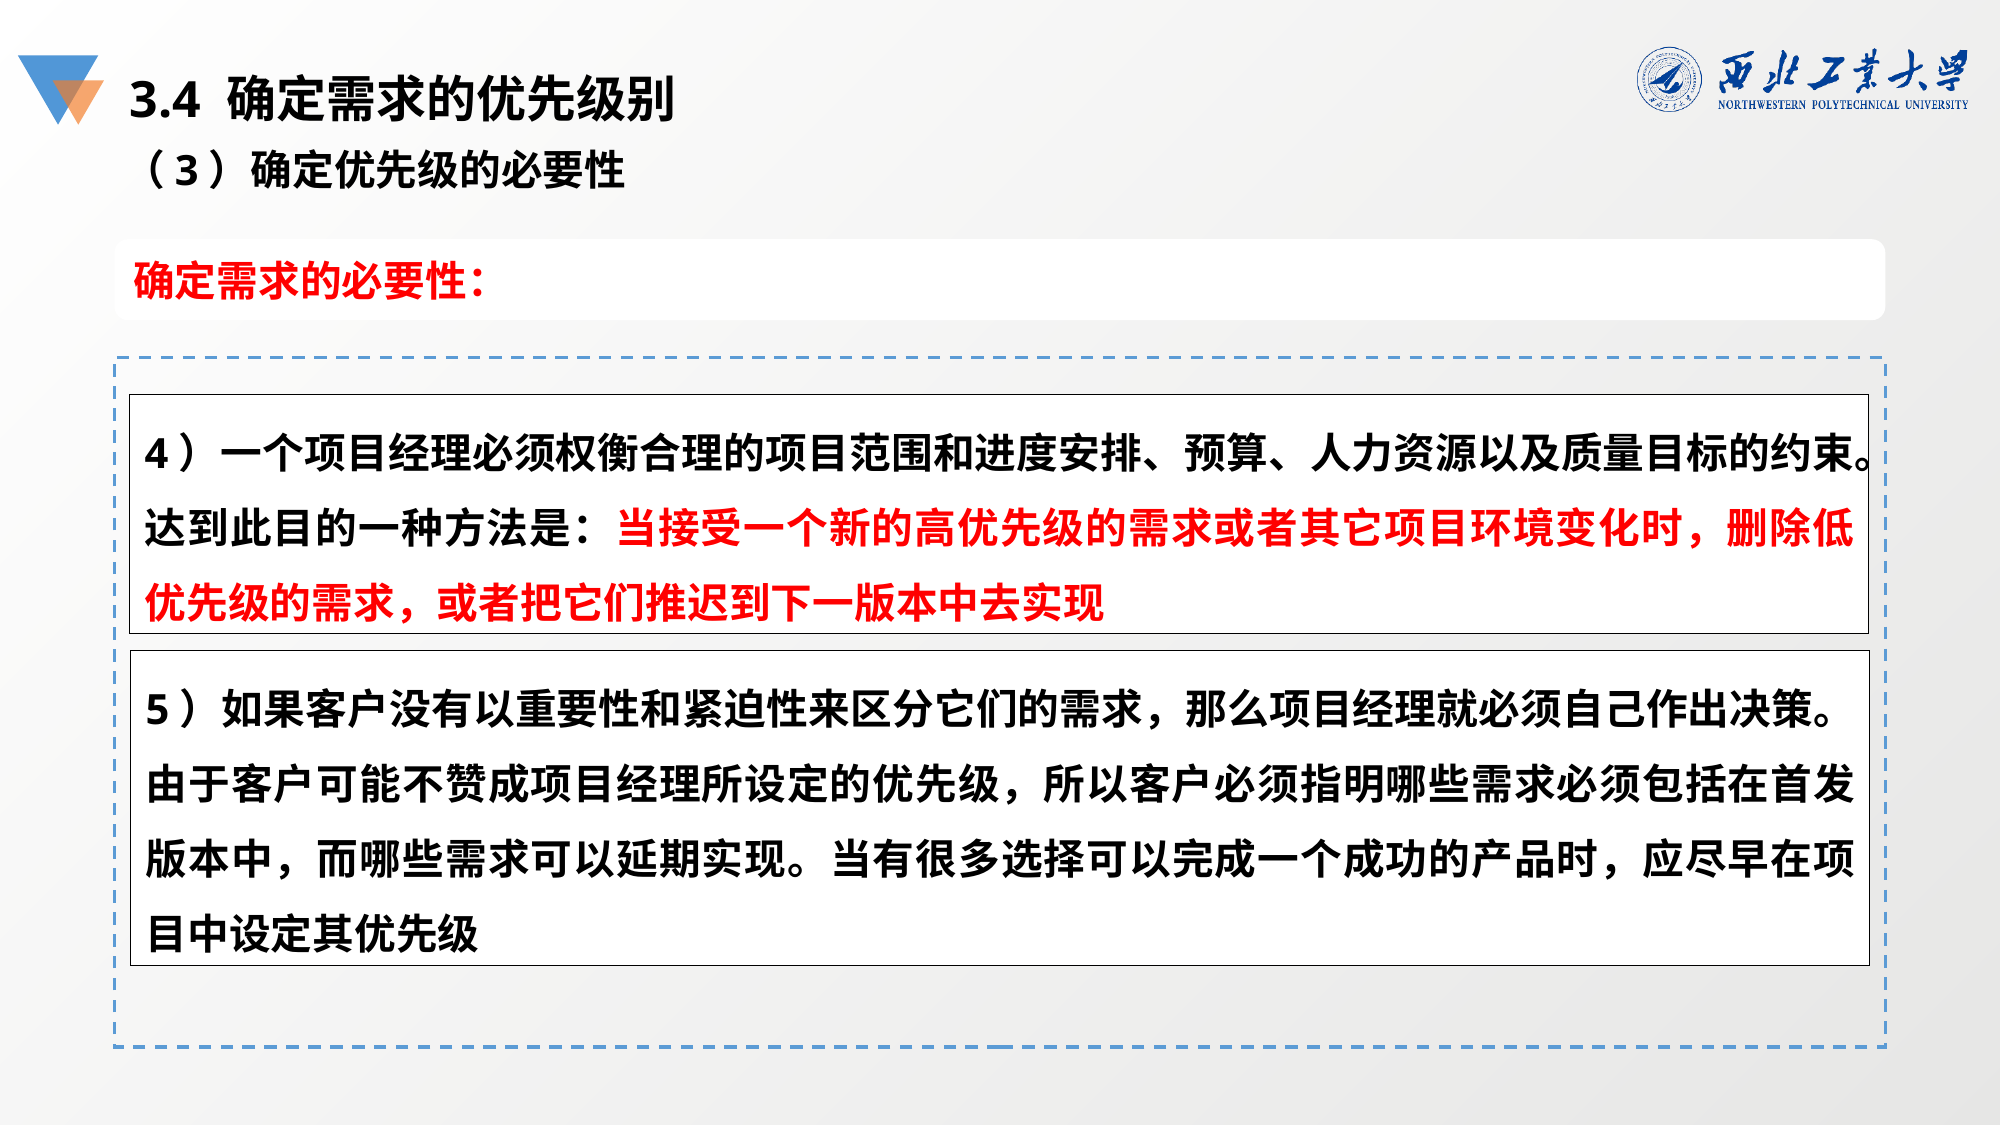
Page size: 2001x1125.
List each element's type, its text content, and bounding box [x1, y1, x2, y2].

text_box 4）一个项目经理必须权衡合理的项目范围和进度安排、预算、人力资源以及质量目标的约束。达到此目的一种方法是：当接受一个新的高优先级的需求或者其它项目环境变化时，删除低优先级的需求，或者把它们推迟到下一版本中去实现 [129, 394, 1869, 634]
text_box （3）确定优先级的必要性 [108, 136, 1383, 202]
text_box 5）如果客户没有以重要性和紧迫性来区分它们的需求，那么项目经理就必须自己作出决策。由于客户可能不赞成项目经理所设定的优先级，所以客户必须指明哪些需求必须包括在首发版本中，而哪些需求可以延期实现。当有很多选择可以完成一个成功的产品时，应尽早在项目中设定其优先级 [130, 650, 1870, 966]
slide_number [1412, 1042, 1863, 1103]
picture [1633, 38, 1970, 123]
text_box 3.4 确定需求的优先级别 [114, 60, 732, 136]
text_box 确定需求的必要性： [113, 238, 1887, 322]
text_box [113, 356, 1886, 1048]
